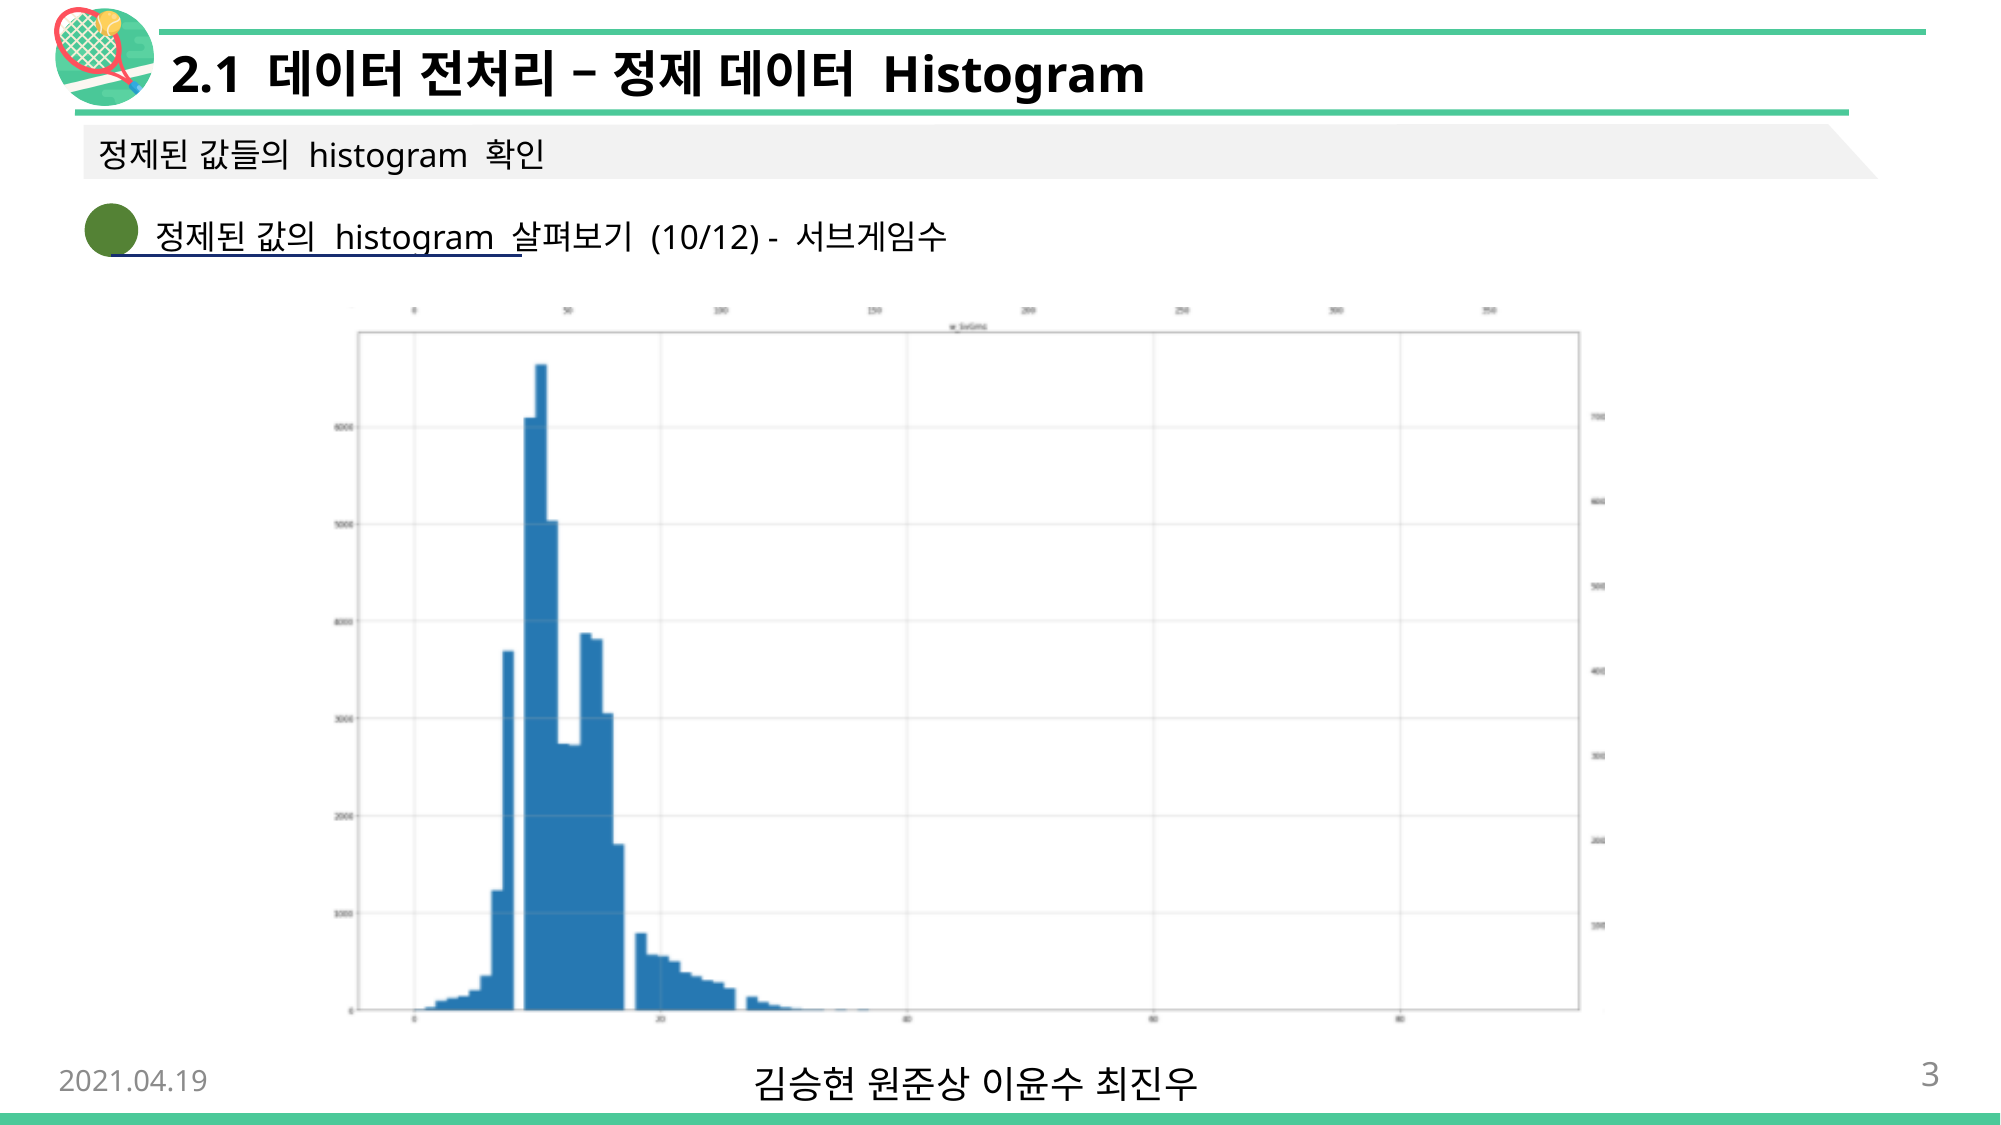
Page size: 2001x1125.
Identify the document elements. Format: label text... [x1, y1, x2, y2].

slide_number 3 [1504, 1042, 1955, 1103]
title 2.1 데이터 전처리 – 정제 데이터 Histogram [156, 37, 1629, 115]
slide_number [43, 1049, 494, 1110]
text_box 1 [83, 202, 134, 258]
picture [54, 7, 154, 106]
text_box 정제된 값의 histogram 살펴보기 (10/12) - 서브게임수 [123, 213, 1049, 260]
list 정제된 값들의 histogram 확인 [83, 130, 2000, 183]
picture [317, 307, 1605, 1055]
